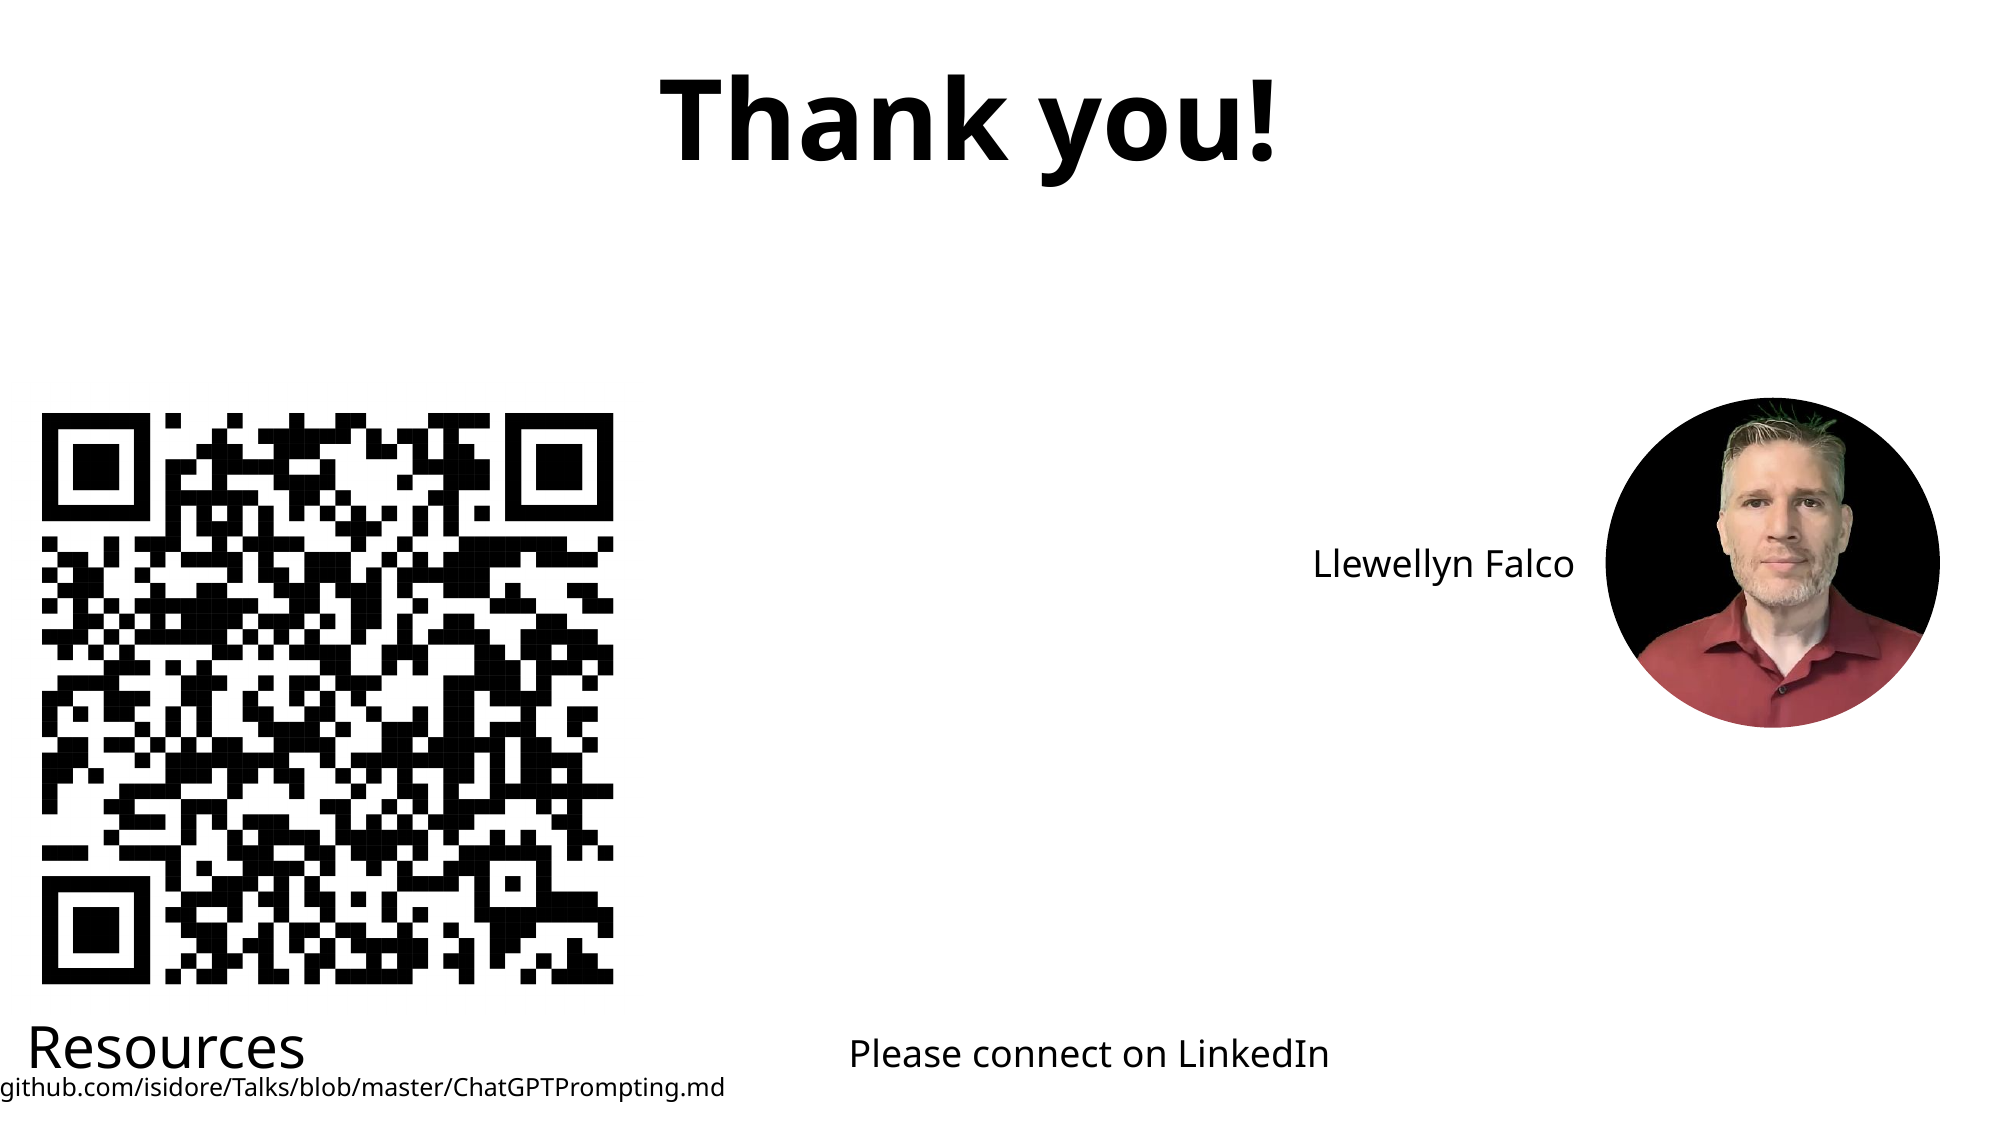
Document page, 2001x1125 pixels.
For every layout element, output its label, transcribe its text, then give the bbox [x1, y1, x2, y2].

picture [11, 382, 644, 1015]
text_box github.com/isidore/Talks/blob/master/ChatGPTPrompting.md [0, 1064, 742, 1110]
text_box Please connect on LinkedIn [833, 1022, 1346, 1082]
picture [1605, 397, 1941, 729]
text_box Llewellyn Falco [1297, 532, 1591, 592]
text_box Thank you! [643, 42, 1314, 206]
title Resources [11, 1015, 346, 1064]
